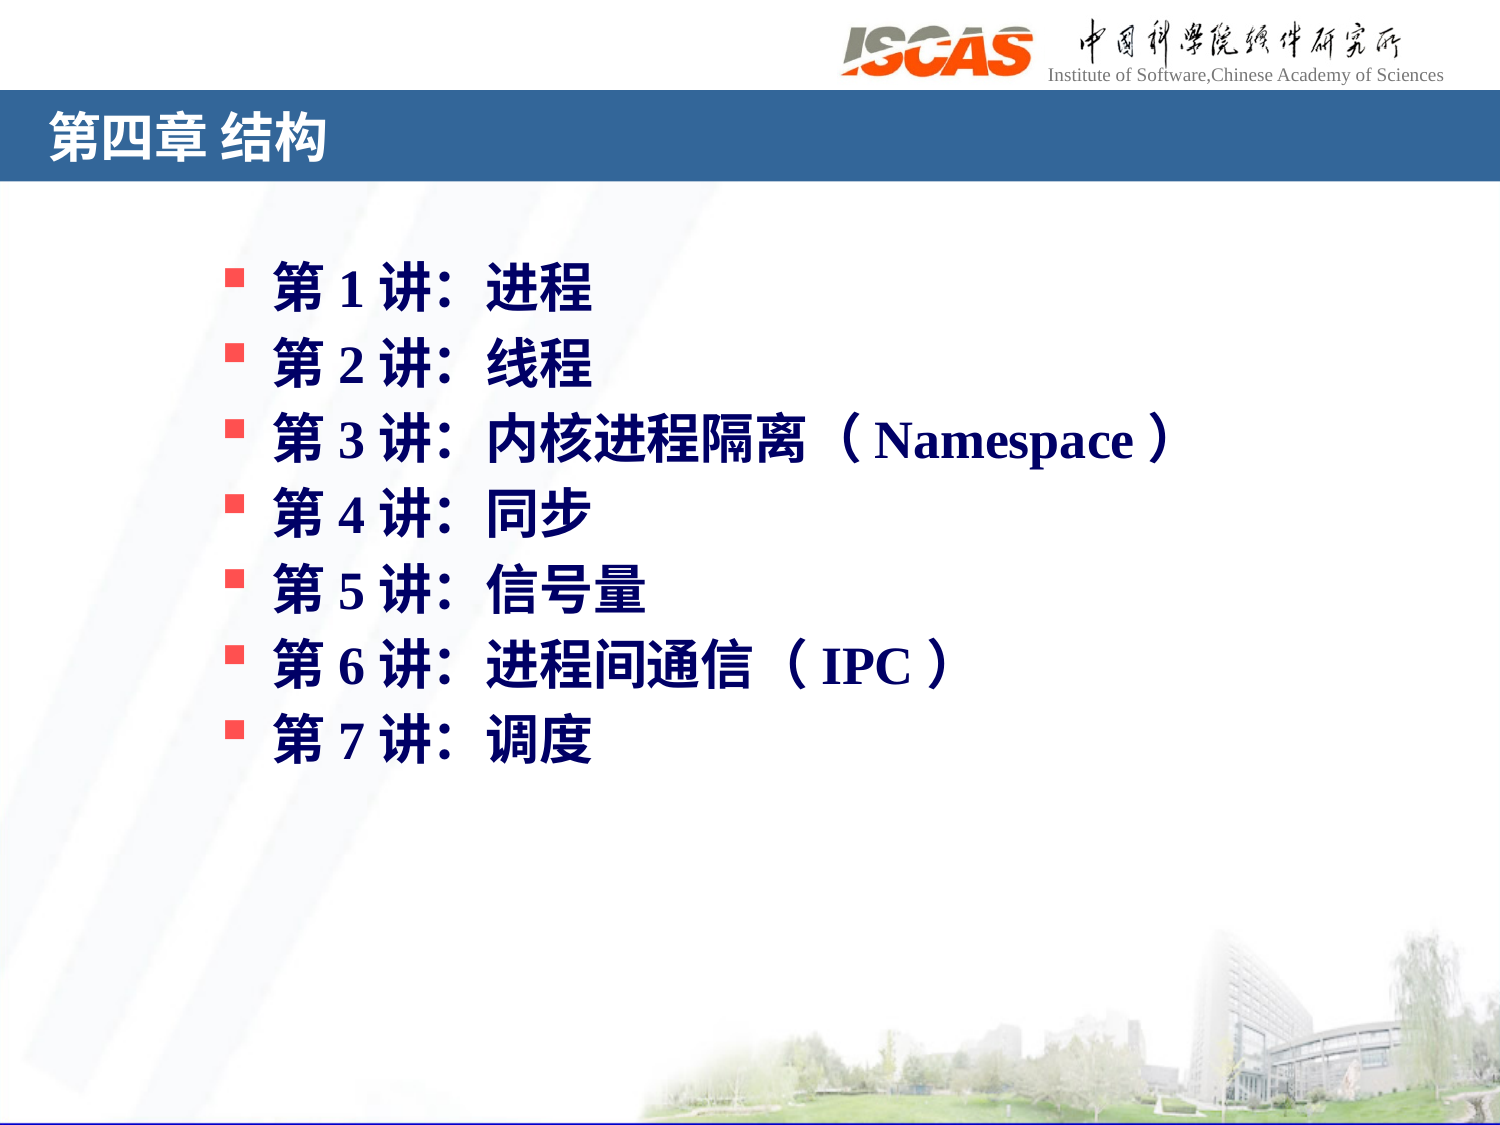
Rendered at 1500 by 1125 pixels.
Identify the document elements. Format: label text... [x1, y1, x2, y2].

title 第四章 结构 [0, 89, 1500, 182]
list 第1讲：进程 第2讲：线程 第3讲：内核进程隔离（Namespace） 第4讲：同步 第5讲：信号量 第6讲：进程间通信（IPC） 第7讲：调度 [204, 246, 1296, 1036]
picture [837, 18, 1045, 87]
picture [1077, 15, 1402, 71]
picture [0, 182, 1500, 1125]
